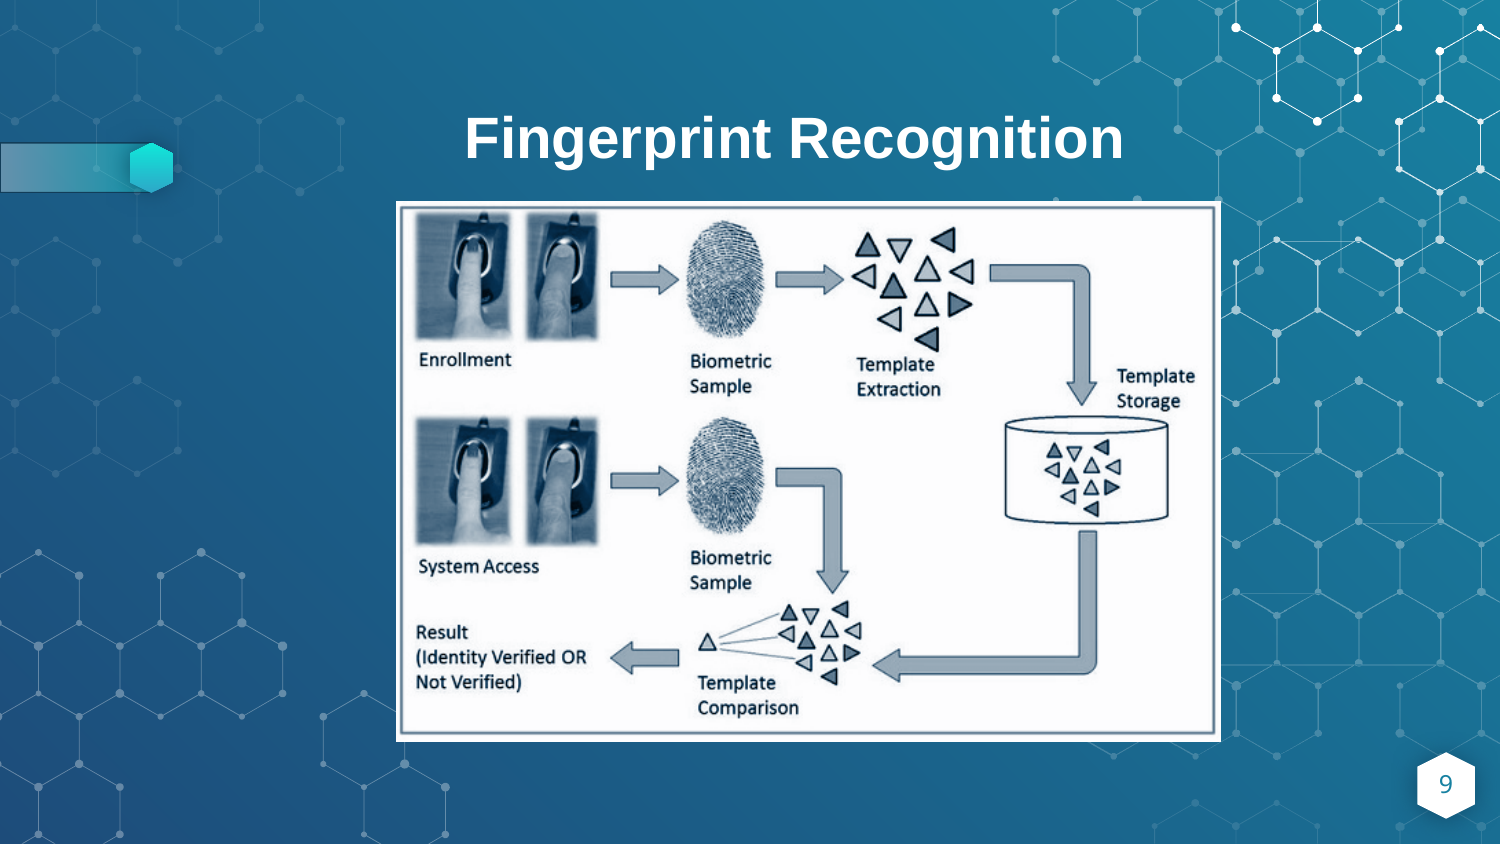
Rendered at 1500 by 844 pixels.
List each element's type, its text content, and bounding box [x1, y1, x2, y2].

slide_number ‹#› [1417, 752, 1475, 819]
text_box Fingerprint Recognition [449, 85, 1167, 186]
picture [396, 201, 1221, 742]
